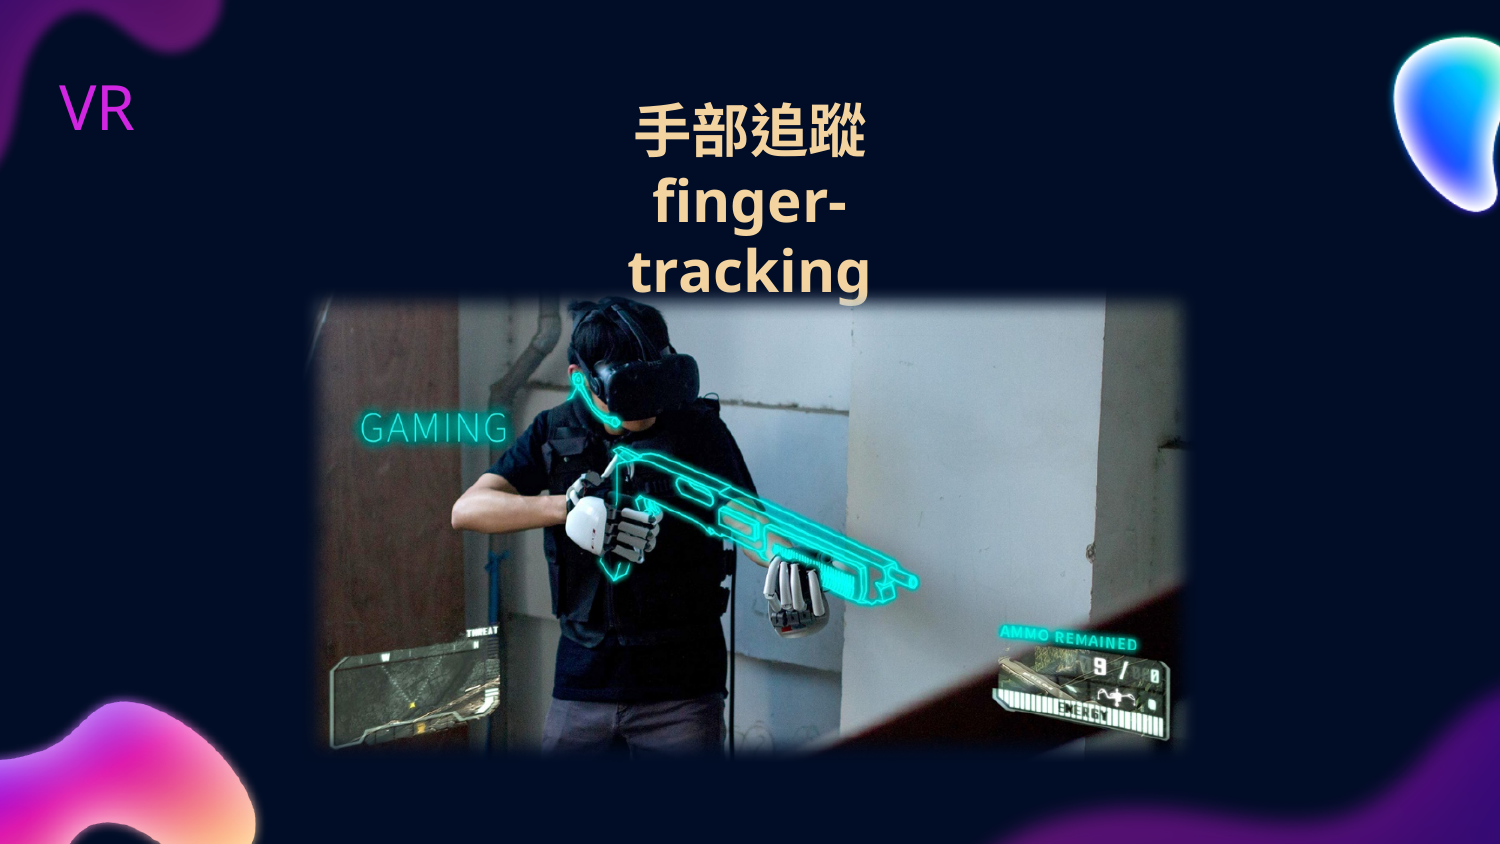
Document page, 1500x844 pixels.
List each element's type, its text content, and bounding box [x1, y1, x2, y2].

picture [0, 0, 269, 221]
picture [0, 284, 1500, 844]
text_box VR [44, 60, 229, 151]
picture [1331, 0, 1500, 261]
text_box 手部追蹤 finger-tracking [516, 86, 984, 283]
